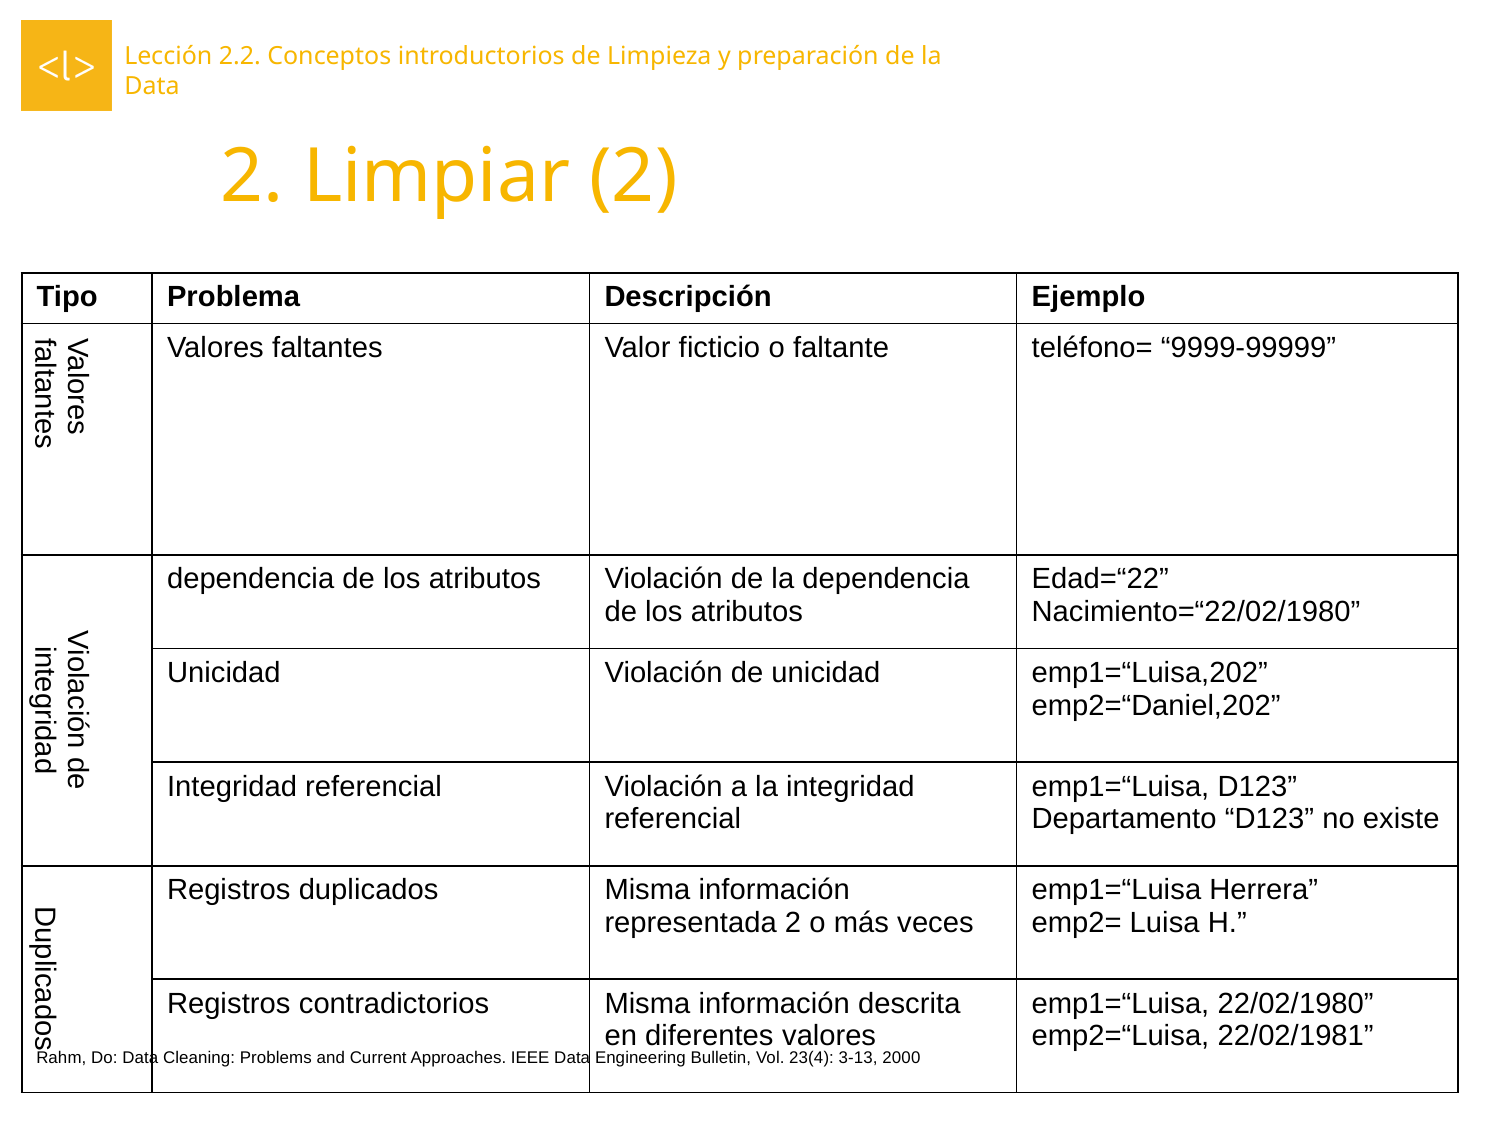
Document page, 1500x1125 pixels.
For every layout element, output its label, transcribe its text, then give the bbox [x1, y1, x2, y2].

table_cell Registros contradictorios [153, 1086, 589, 1092]
table_cell Violación a la integridad referencial [590, 763, 1016, 865]
title Lección 2.2. Conceptos introductorios de Limpieza y preparación de la Data [116, 34, 962, 105]
text_box Rahm, Do: Data Cleaning: Problems and Current Approaches. IEEE Data Engineering Bulletin, Vol. 23(4): 3-13, 2000 [21, 1035, 1459, 1086]
table_cell Duplicados [23, 867, 151, 1035]
table_cell emp1=“Luisa, 22/02/1980” emp2=“Luisa, 22/02/1981” [1017, 1086, 1457, 1092]
table_cell Registros contradictorios [153, 980, 589, 1035]
table_cell Violación de unicidad [590, 649, 1016, 761]
table_cell emp1=“Luisa, D123” Departamento “D123” no existe [1017, 763, 1457, 865]
text_box 2. Limpiar (2) [205, 118, 1412, 225]
table_cell emp1=“Luisa Herrera” emp2= Luisa H.” [1017, 867, 1457, 978]
table_cell Violación de la dependencia de los atributos [590, 556, 1016, 648]
table_cell Misma información descrita en diferentes valores [590, 980, 1016, 1035]
table_cell emp1=“Luisa, 22/02/1980” emp2=“Luisa, 22/02/1981” [1017, 980, 1457, 1035]
table_cell dependencia de los atributos [153, 556, 589, 648]
table_cell Integridad referencial [153, 763, 589, 865]
table_cell Valores faltantes [153, 324, 589, 554]
table_cell Misma información descrita en diferentes valores [590, 1086, 1016, 1092]
table_cell Duplicados [23, 1086, 151, 1092]
picture [21, 20, 112, 111]
table_cell Unicidad [153, 649, 589, 761]
table_cell emp1=“Luisa,202” emp2=“Daniel,202” [1017, 649, 1457, 761]
table_cell Valores faltantes [23, 324, 151, 554]
table_cell Violación de integridad [23, 556, 151, 865]
table_cell Edad=“22” Nacimiento=“22/02/1980” [1017, 556, 1457, 648]
table_header Problema [153, 274, 589, 323]
table_cell teléfono= “9999-99999” [1017, 324, 1457, 554]
table_header Descripción [590, 274, 1016, 323]
table_header Tipo [23, 274, 151, 323]
table_header Ejemplo [1017, 274, 1457, 323]
table_cell Misma información representada 2 o más veces [590, 867, 1016, 978]
table_cell Valor ficticio o faltante [590, 324, 1016, 554]
table_cell Registros duplicados [153, 867, 589, 978]
